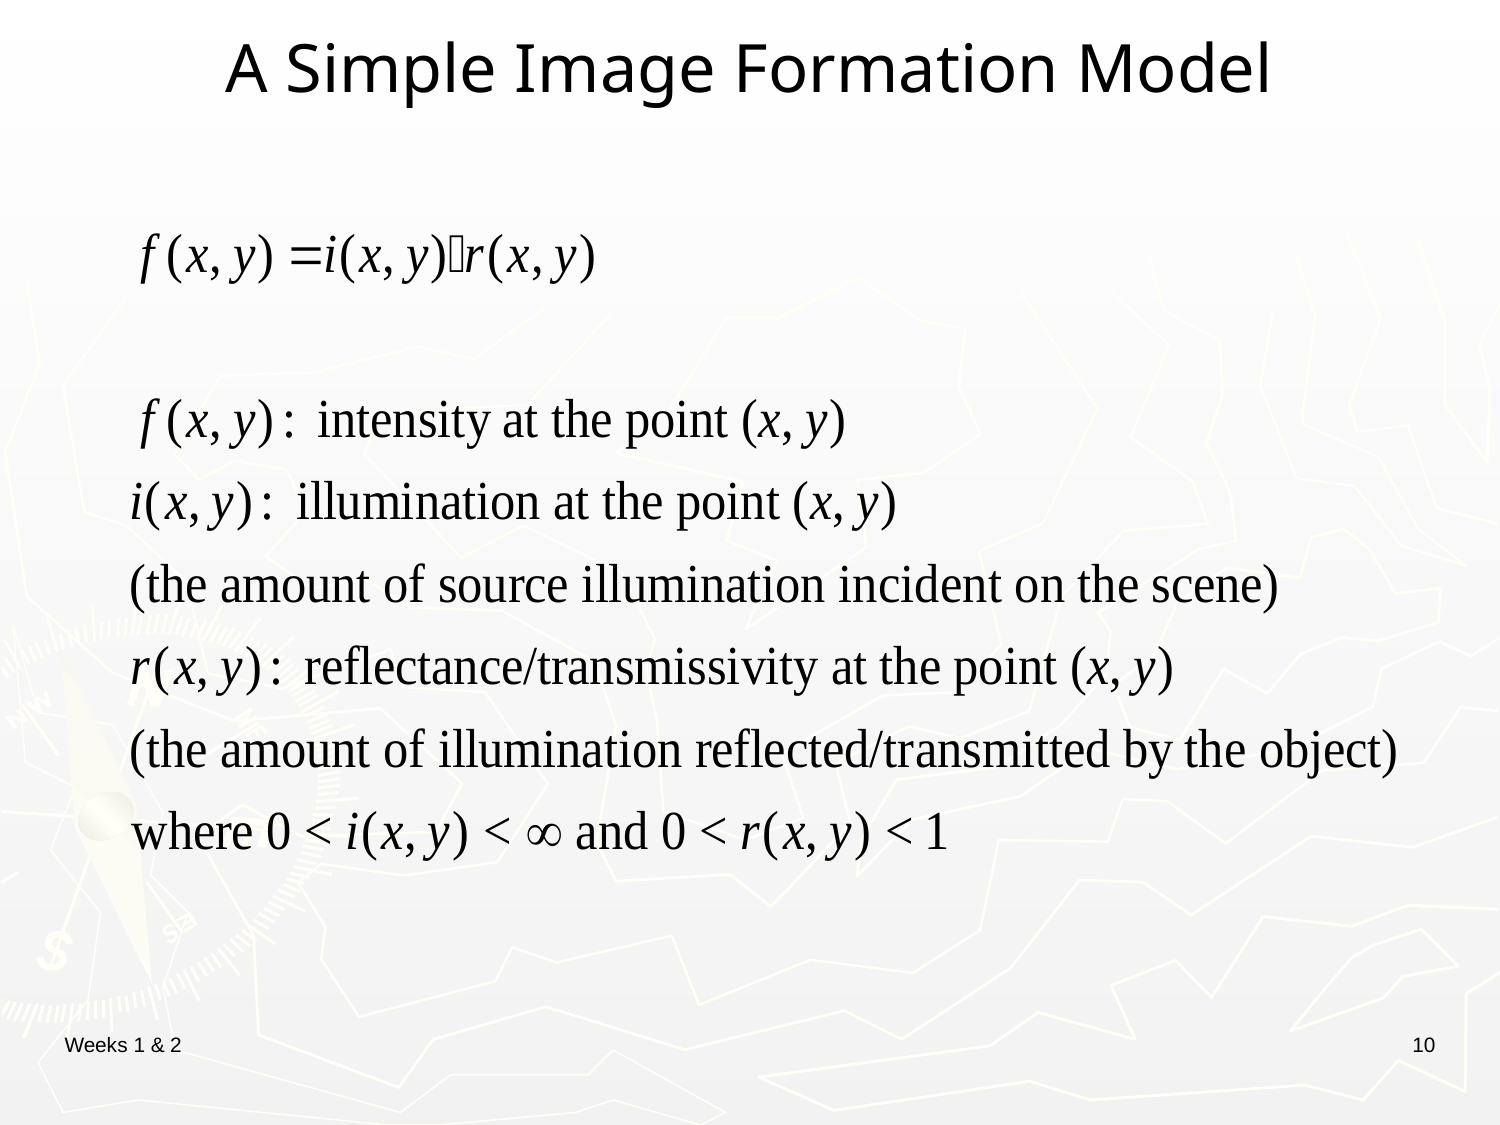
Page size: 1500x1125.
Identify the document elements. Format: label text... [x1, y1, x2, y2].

slide_number 10 [1074, 1024, 1451, 1103]
slide_number Weeks 1 & 2 [49, 1024, 426, 1103]
title A Simple Image Formation Model [49, 0, 1451, 160]
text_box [122, 221, 1453, 874]
